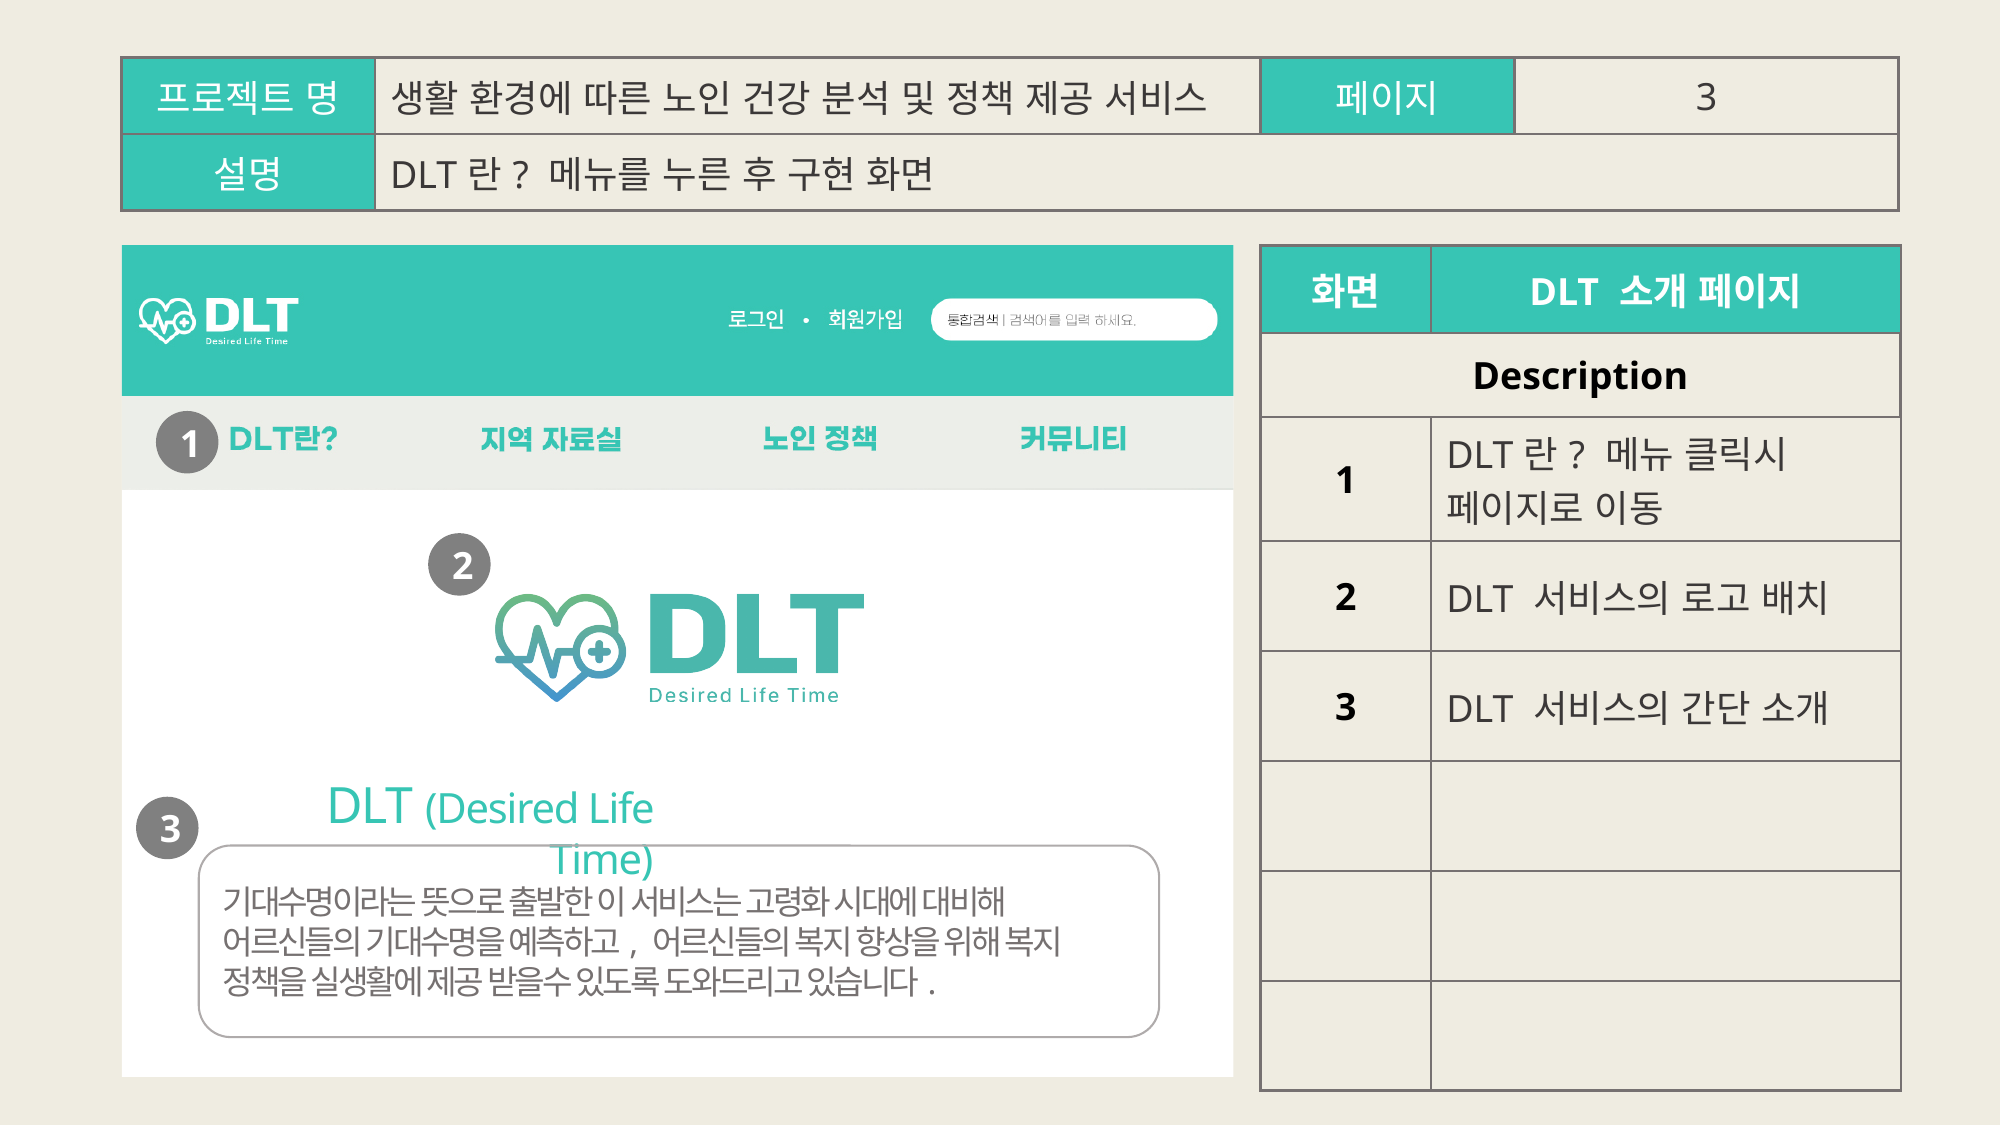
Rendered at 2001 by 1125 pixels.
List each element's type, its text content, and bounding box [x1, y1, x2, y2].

table_cell 2 [1262, 542, 1430, 650]
table_cell DLT란? 메뉴를 누른 후 구현 화면 [376, 135, 1897, 209]
table_cell DLT 서비스의 로고 배치 [1432, 542, 1900, 650]
table_cell [1432, 872, 1900, 980]
text_box [0, 0, 2000, 1125]
picture [490, 592, 865, 702]
table_header 페이지 [1262, 59, 1513, 133]
table_header 화면 [1262, 247, 1430, 332]
table_cell 1 [1262, 418, 1430, 540]
table_cell [1432, 982, 1900, 1089]
table_cell [1432, 762, 1900, 870]
table_cell [1262, 872, 1430, 980]
table_cell 설명 [123, 135, 374, 209]
text_box 2 [427, 532, 492, 597]
table_cell DLT란? 메뉴 클릭시 페이지로 이동 [1432, 418, 1900, 540]
text_box [121, 490, 1234, 1078]
picture [121, 245, 1234, 490]
table_cell [1262, 762, 1430, 870]
table_header DLT 소개 페이지 [1432, 247, 1900, 332]
table_cell Description [1262, 334, 1899, 416]
table_cell DLT 서비스의 간단 소개 [1432, 652, 1900, 760]
text_box 기대수명이라는 뜻으로 출발한 이 서비스는 고령화 시대에 대비해 어르신들의 기대수명을 예측하고, 어르신들의 복지 향상을 위해 복지 정책을 실생활에 제공 받을수 있도록 도와드리고 있습니다. [197, 844, 1161, 1039]
text_box 3 [135, 795, 200, 861]
table_cell [1262, 982, 1430, 1089]
table_cell 3 [1262, 652, 1430, 760]
table_header 생활 환경에 따른 노인 건강 분석 및 정책 제공 서비스 [376, 59, 1259, 133]
text_box DLT (Desired Life Time) [207, 765, 669, 853]
table_header 3 [1516, 59, 1897, 133]
table_header 프로젝트 명 [123, 59, 374, 133]
